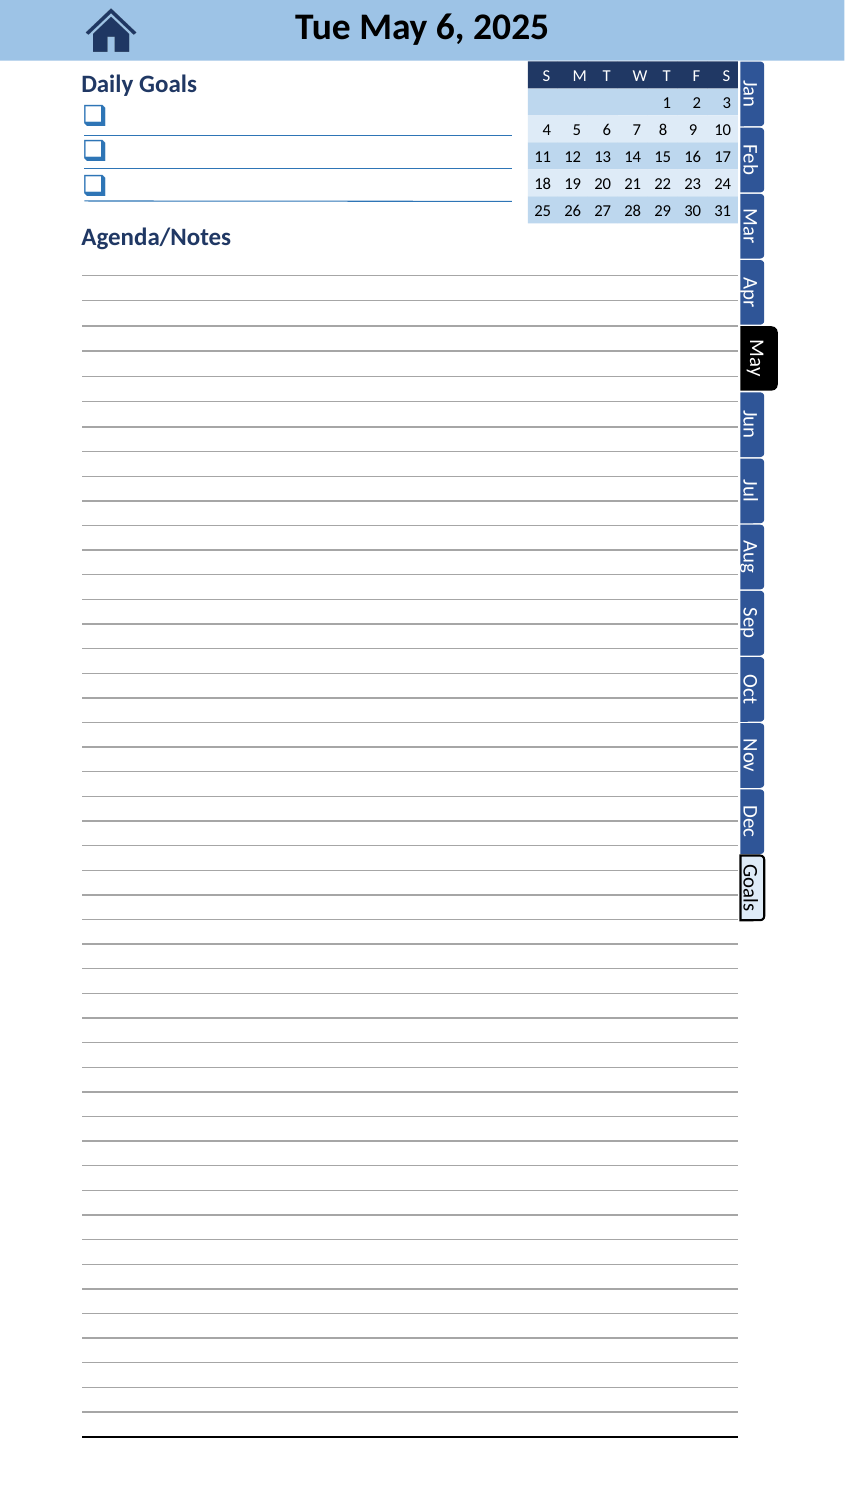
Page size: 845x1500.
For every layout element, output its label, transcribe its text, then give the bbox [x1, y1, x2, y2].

list Tue May 6, 2025 [190, 0, 655, 61]
picture [82, 1, 140, 59]
